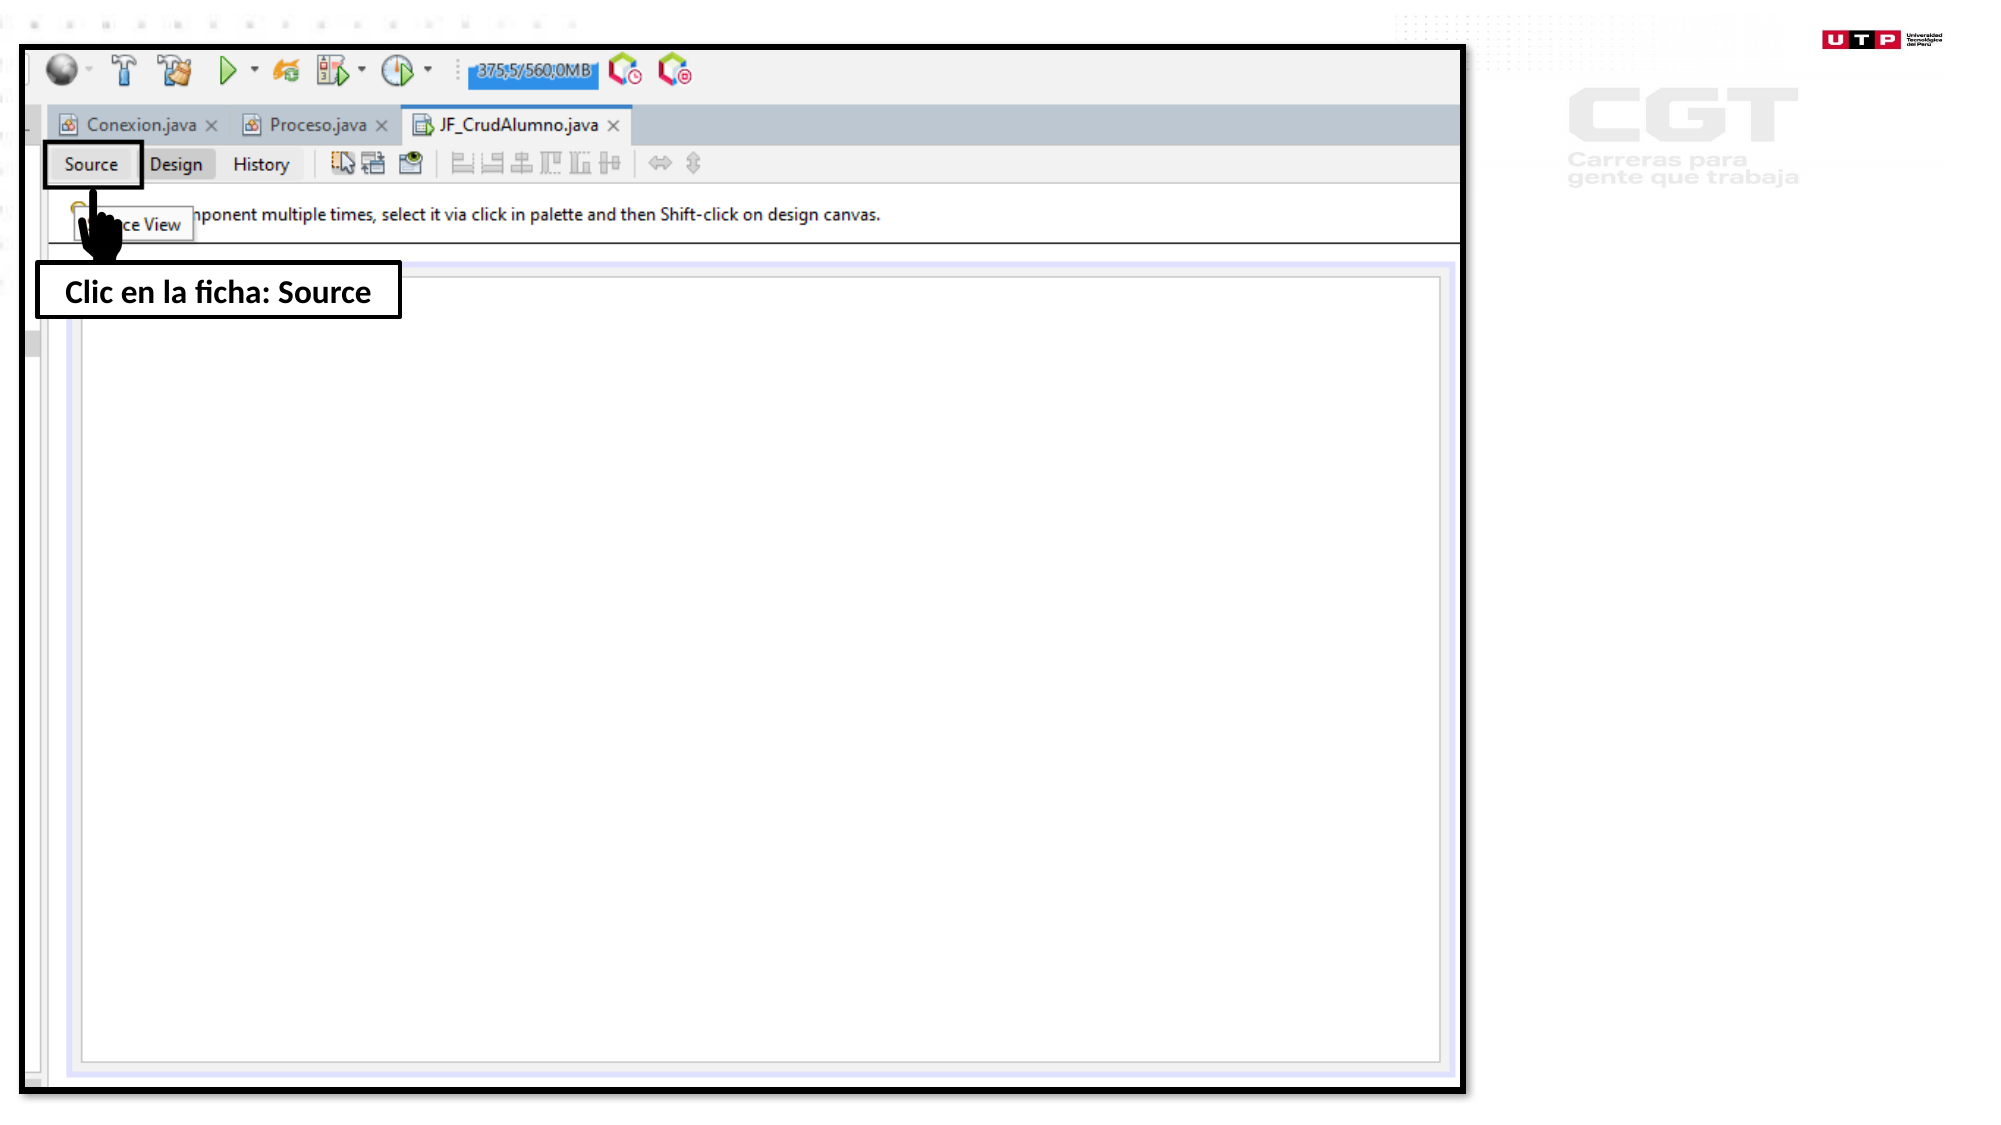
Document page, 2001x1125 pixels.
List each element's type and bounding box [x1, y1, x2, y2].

picture [151, 1094, 471, 1102]
picture [0, 14, 588, 625]
picture [24, 49, 1460, 1088]
picture [1395, 14, 1945, 190]
